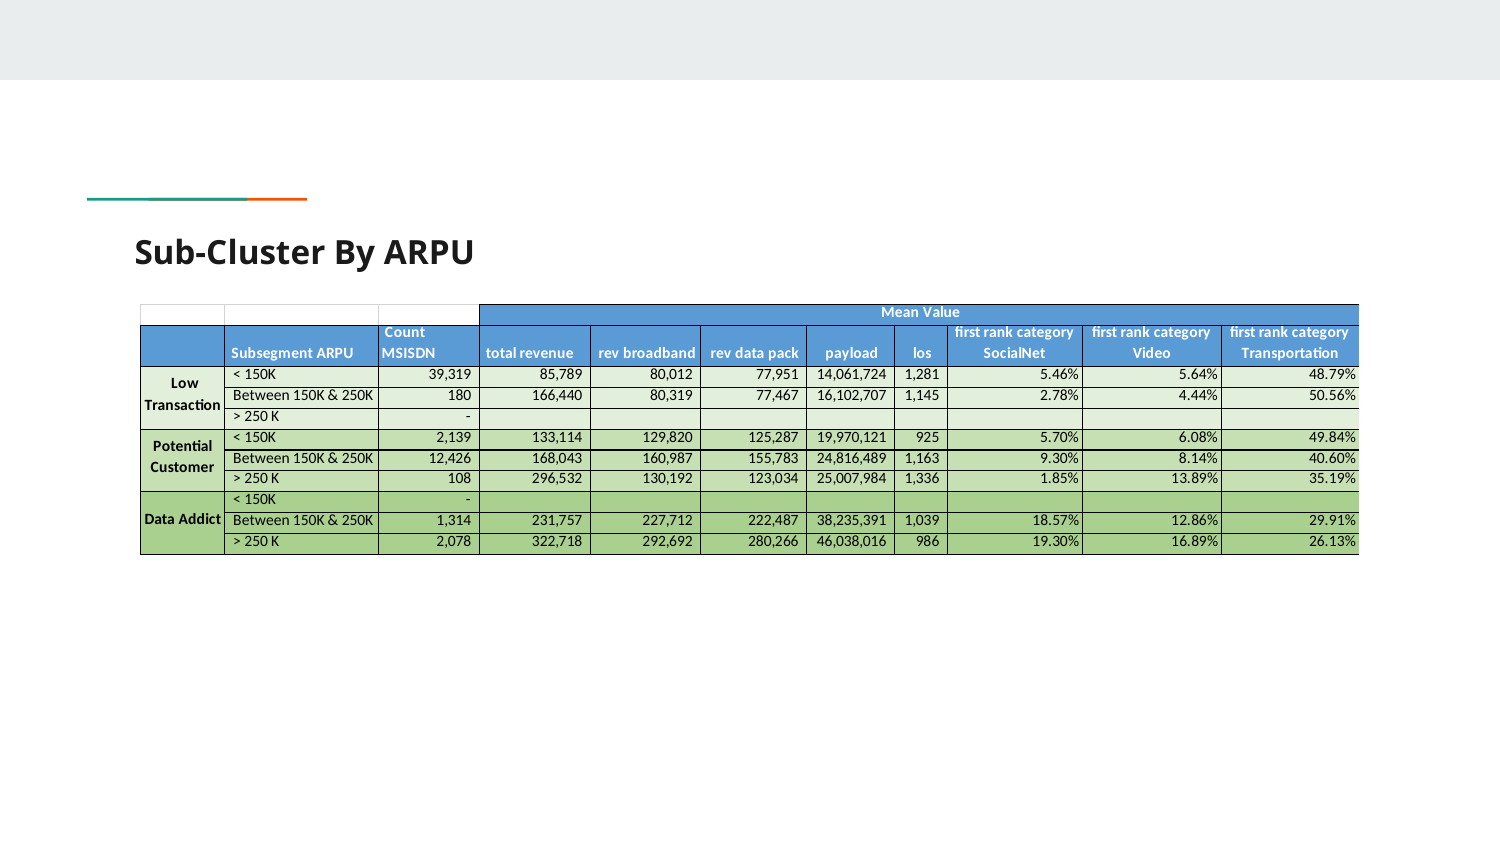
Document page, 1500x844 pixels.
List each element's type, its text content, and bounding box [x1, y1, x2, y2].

title Sub-Cluster By ARPU [119, 216, 1381, 305]
picture [139, 303, 1360, 556]
